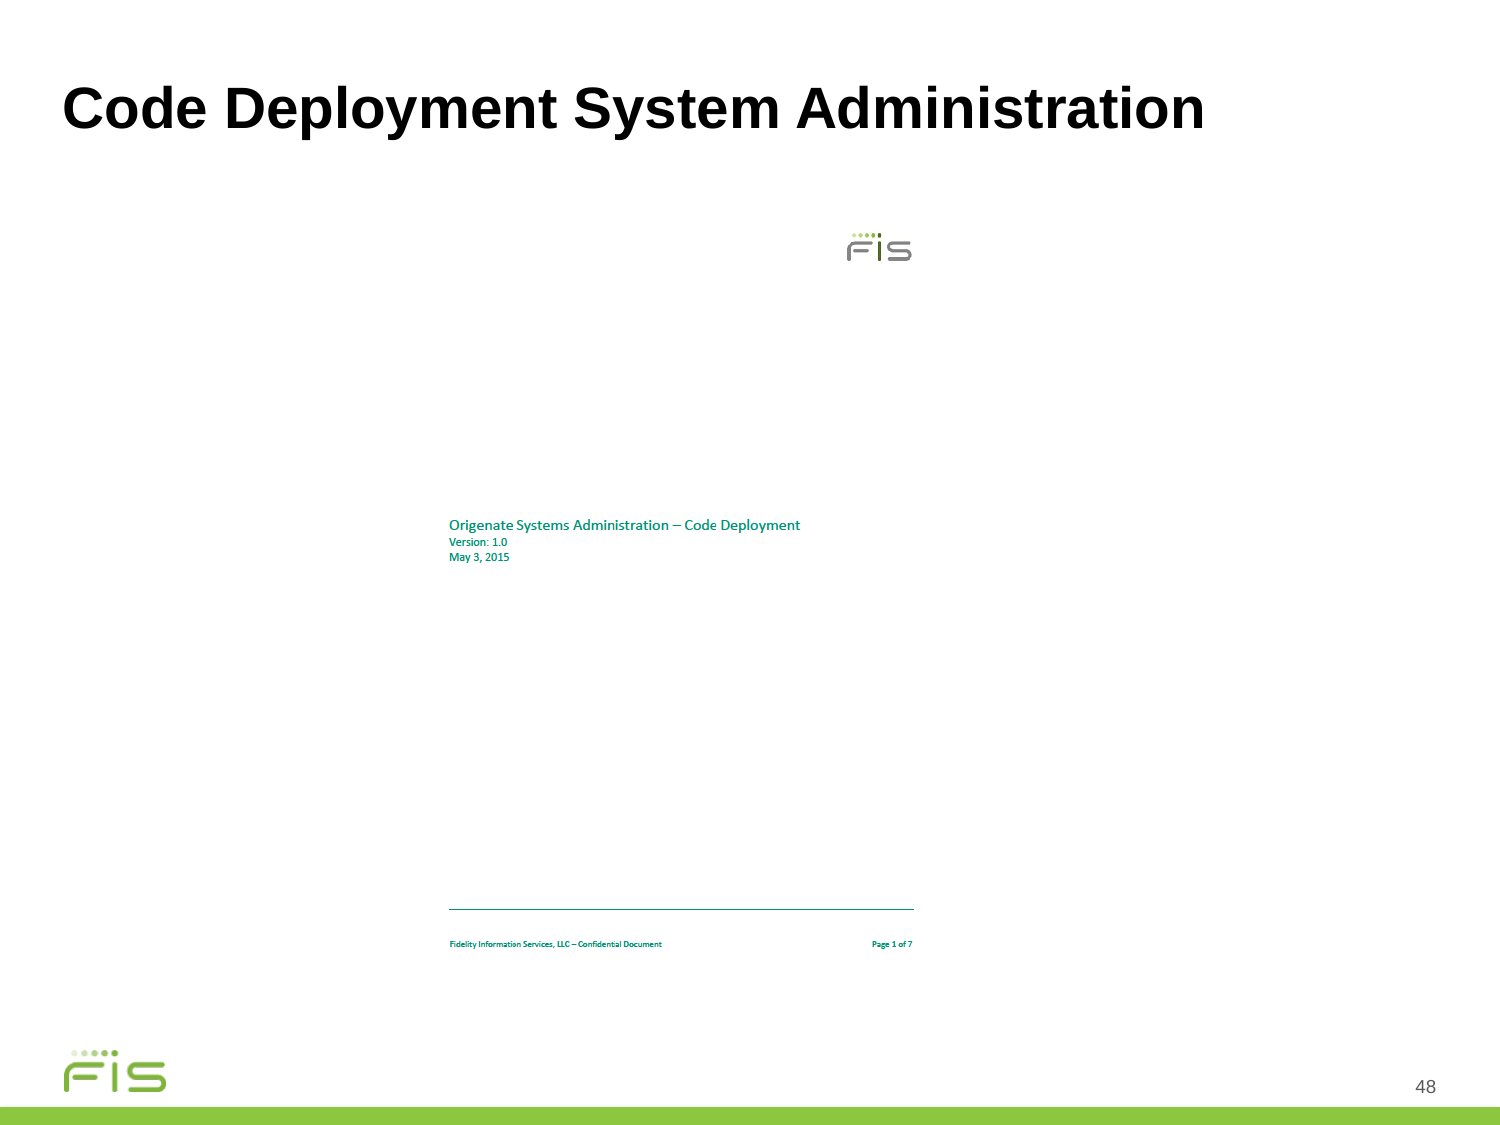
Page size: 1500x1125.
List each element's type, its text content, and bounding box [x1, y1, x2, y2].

title Code Deployment System Administration [62, 83, 1435, 255]
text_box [412, 200, 1019, 984]
picture [64, 1050, 166, 1092]
slide_number 48 [1359, 1071, 1437, 1101]
